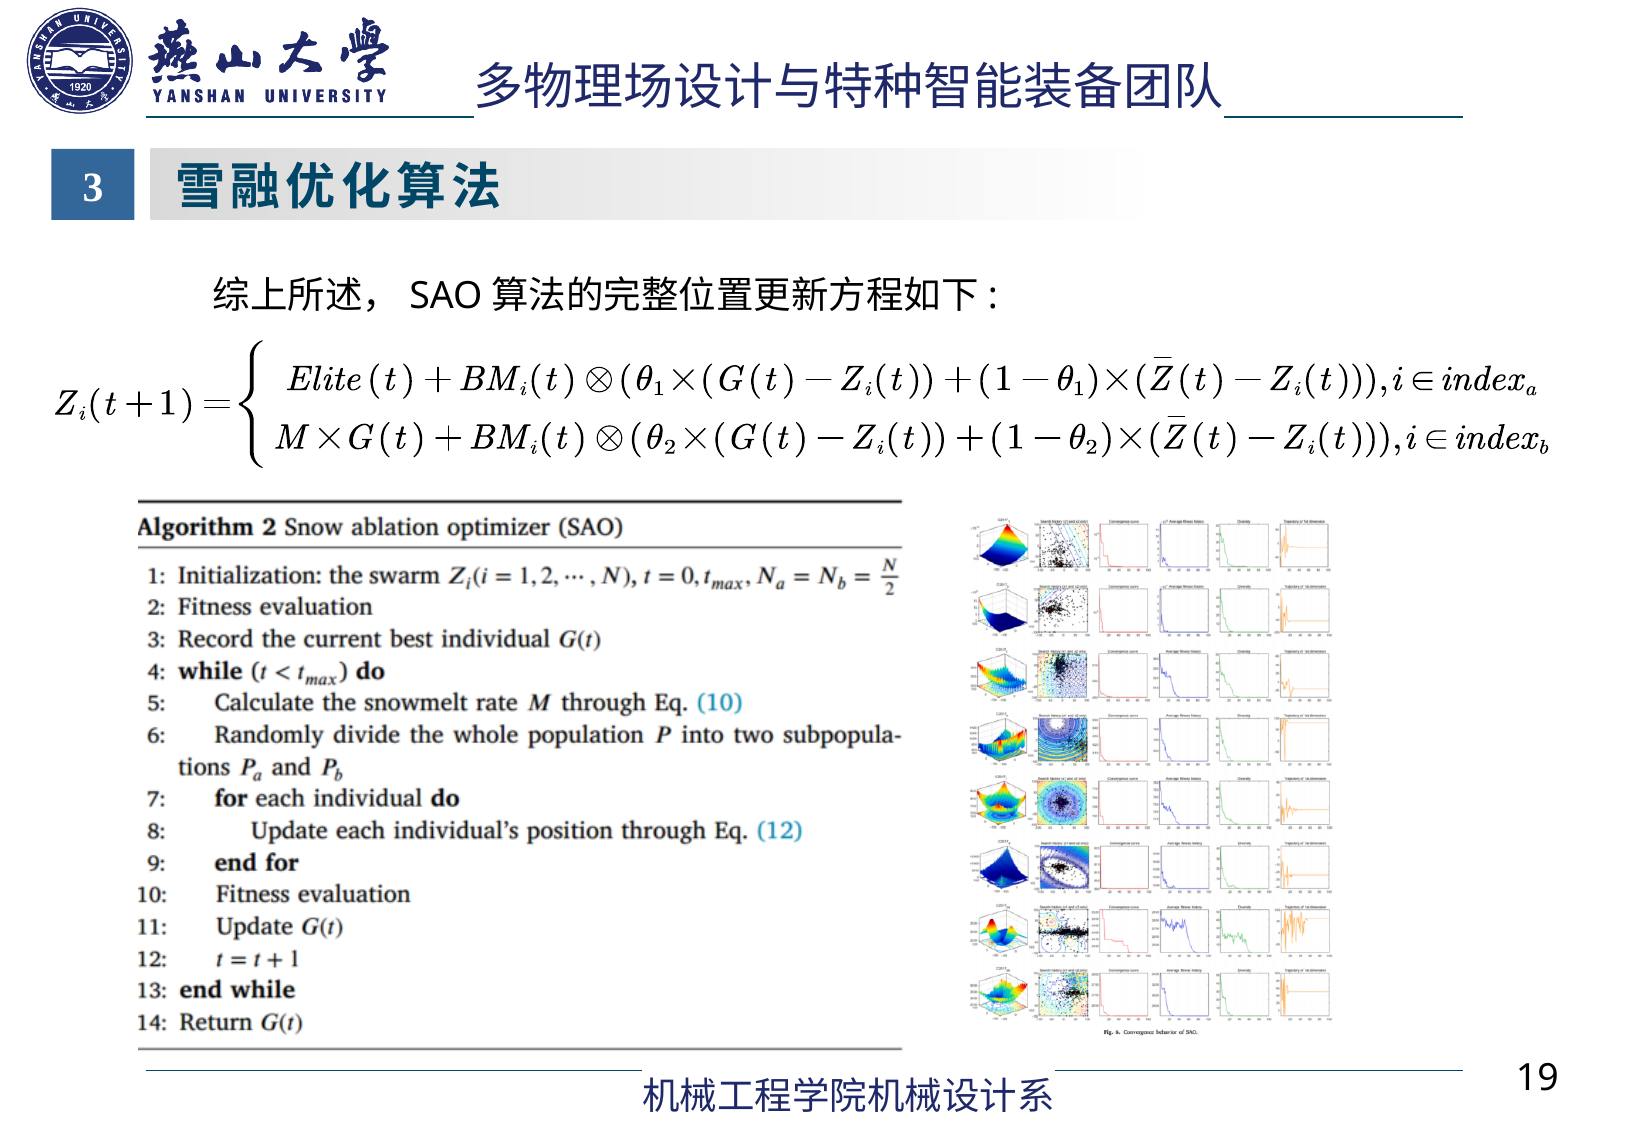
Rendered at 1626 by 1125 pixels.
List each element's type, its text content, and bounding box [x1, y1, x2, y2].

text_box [51, 329, 1571, 483]
picture [137, 497, 912, 1054]
text_box 综上所述，SAO算法的完整位置更新方程如下: [198, 263, 1011, 324]
picture [26, 6, 389, 114]
text_box 多物理场设计与特种智能装备团队 [458, 75, 1239, 122]
text_box 机械工程学院机械设计系 [627, 1064, 1070, 1125]
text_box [51, 148, 1154, 221]
text_box [0, 0, 1625, 75]
slide_number 19 [1438, 1052, 1559, 1083]
picture [951, 512, 1355, 1049]
